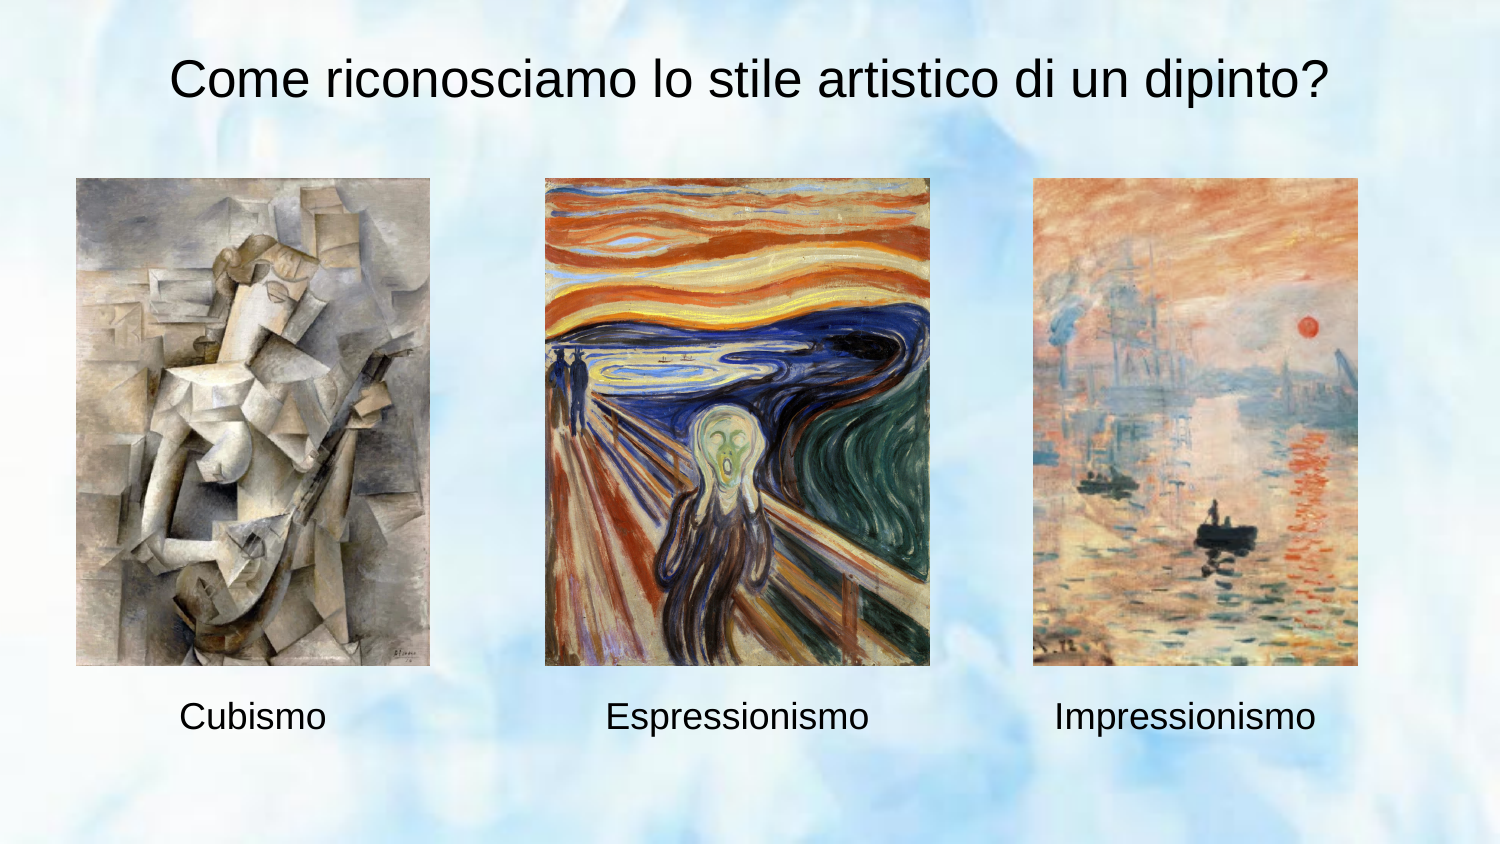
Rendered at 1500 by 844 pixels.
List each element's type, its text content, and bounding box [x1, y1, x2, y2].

picture [0, 0, 1500, 844]
text_box Cubismo [80, 676, 426, 771]
text_box Impressionismo [1012, 676, 1358, 771]
title Come riconosciamo lo stile artistico di un dipinto? [51, 29, 1449, 124]
text_box Espressionismo [564, 676, 911, 771]
